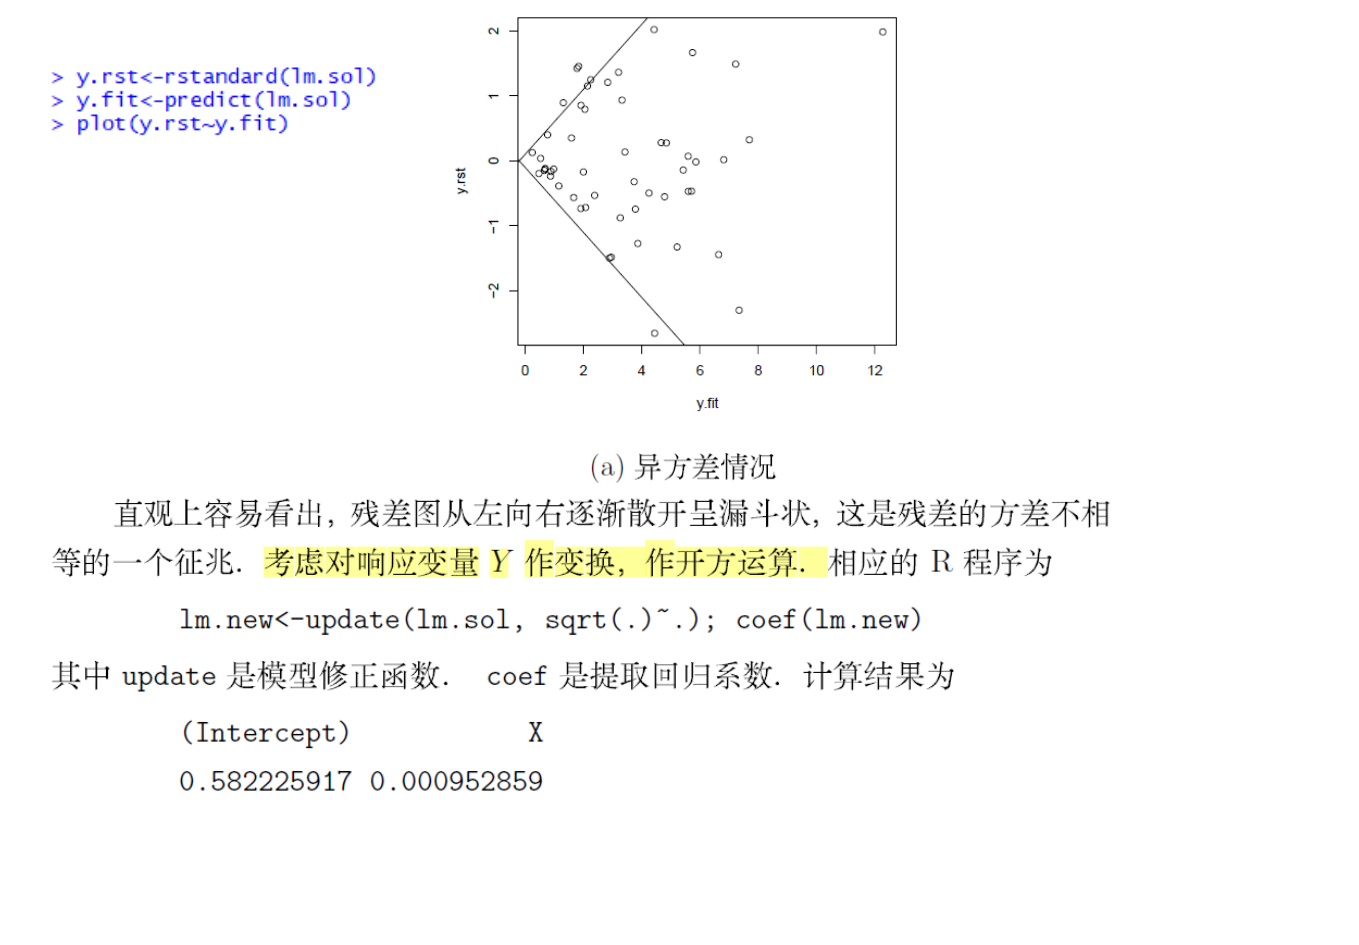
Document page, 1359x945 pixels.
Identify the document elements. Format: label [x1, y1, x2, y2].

picture [44, 60, 394, 144]
picture [44, 4, 1126, 805]
